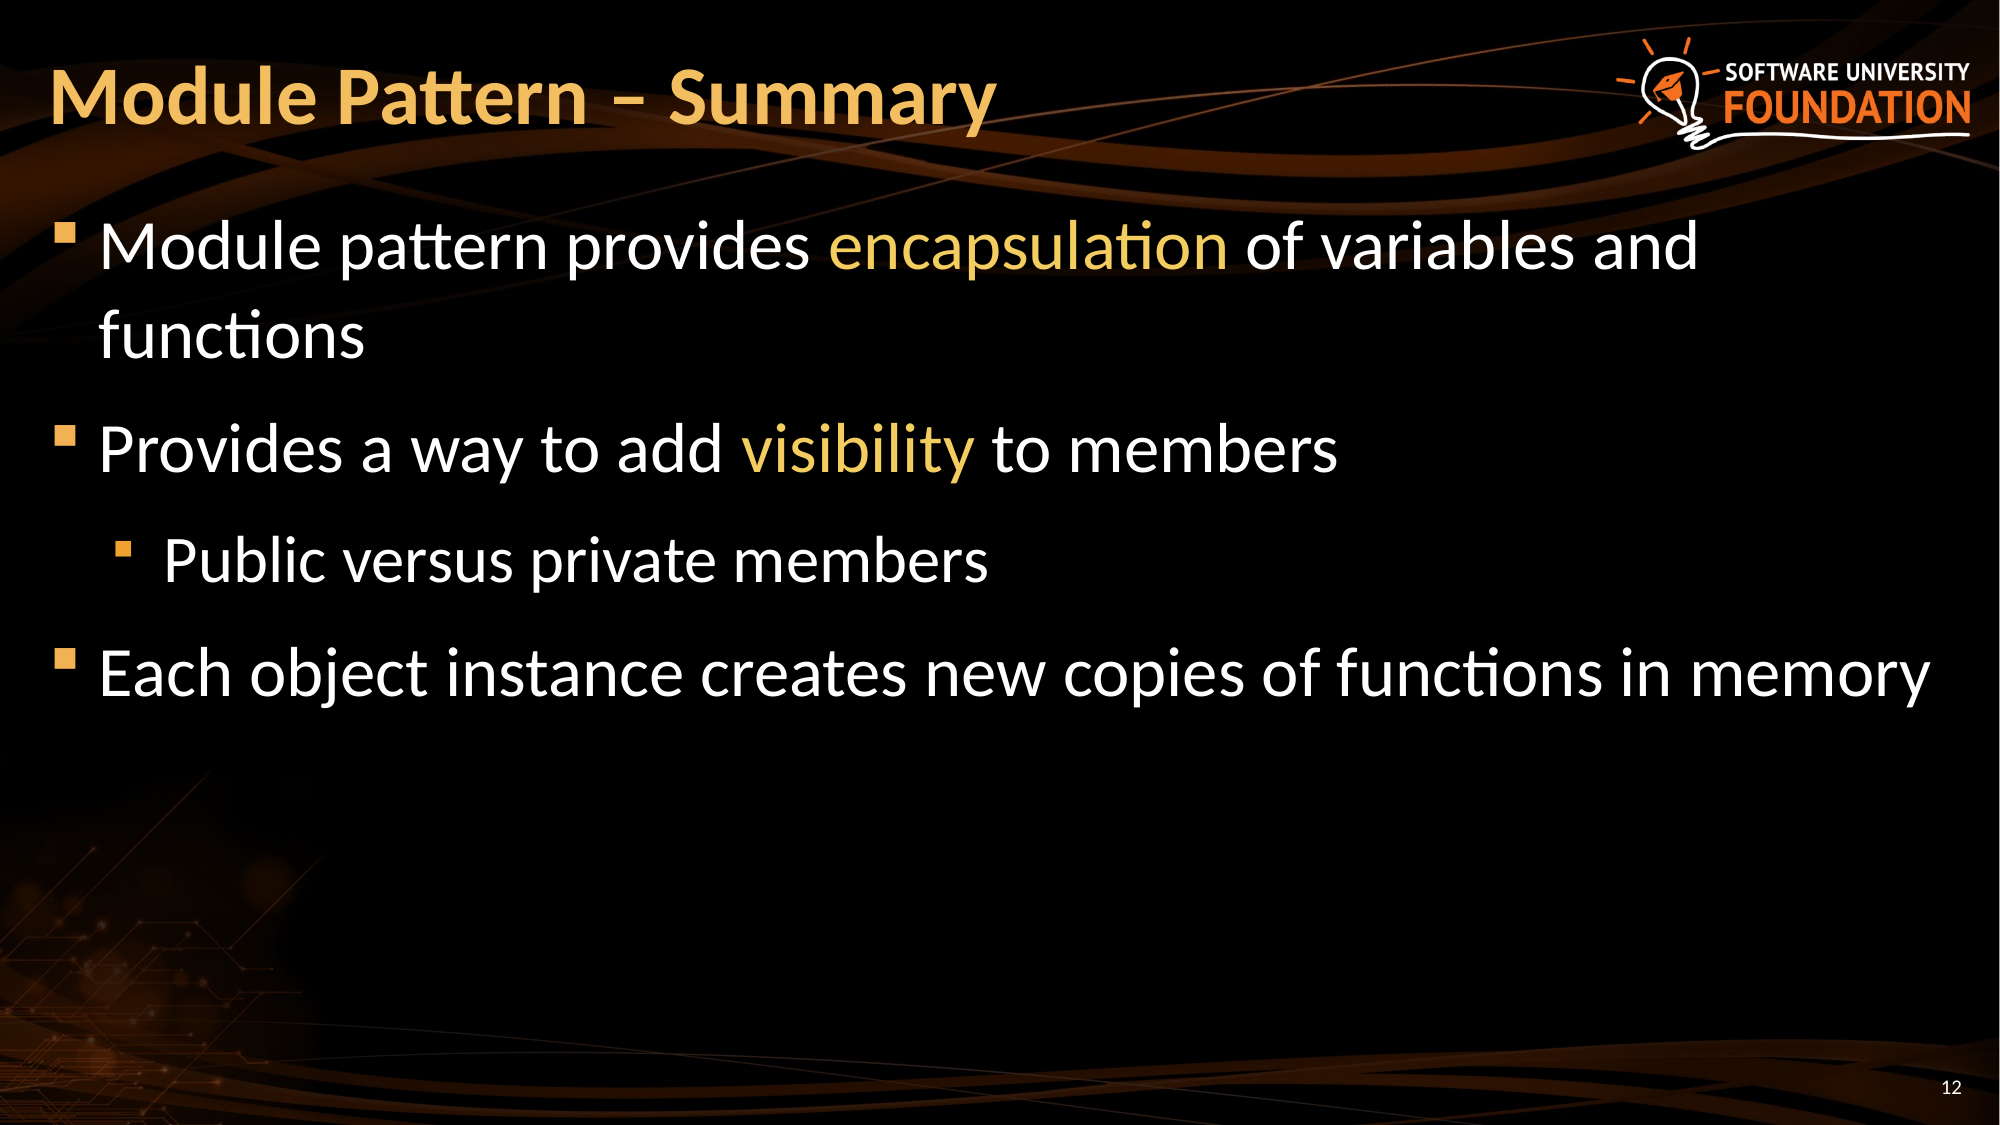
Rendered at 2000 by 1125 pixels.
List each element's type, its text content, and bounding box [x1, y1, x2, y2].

title Module Pattern – Summary [30, 6, 1602, 189]
picture [0, 0, 2000, 1125]
list Module pattern provides encapsulation of variables and functions Provides a way to add visibility to members Public versus private members Each object instance creates new copies of functions in memory [31, 188, 1968, 1103]
